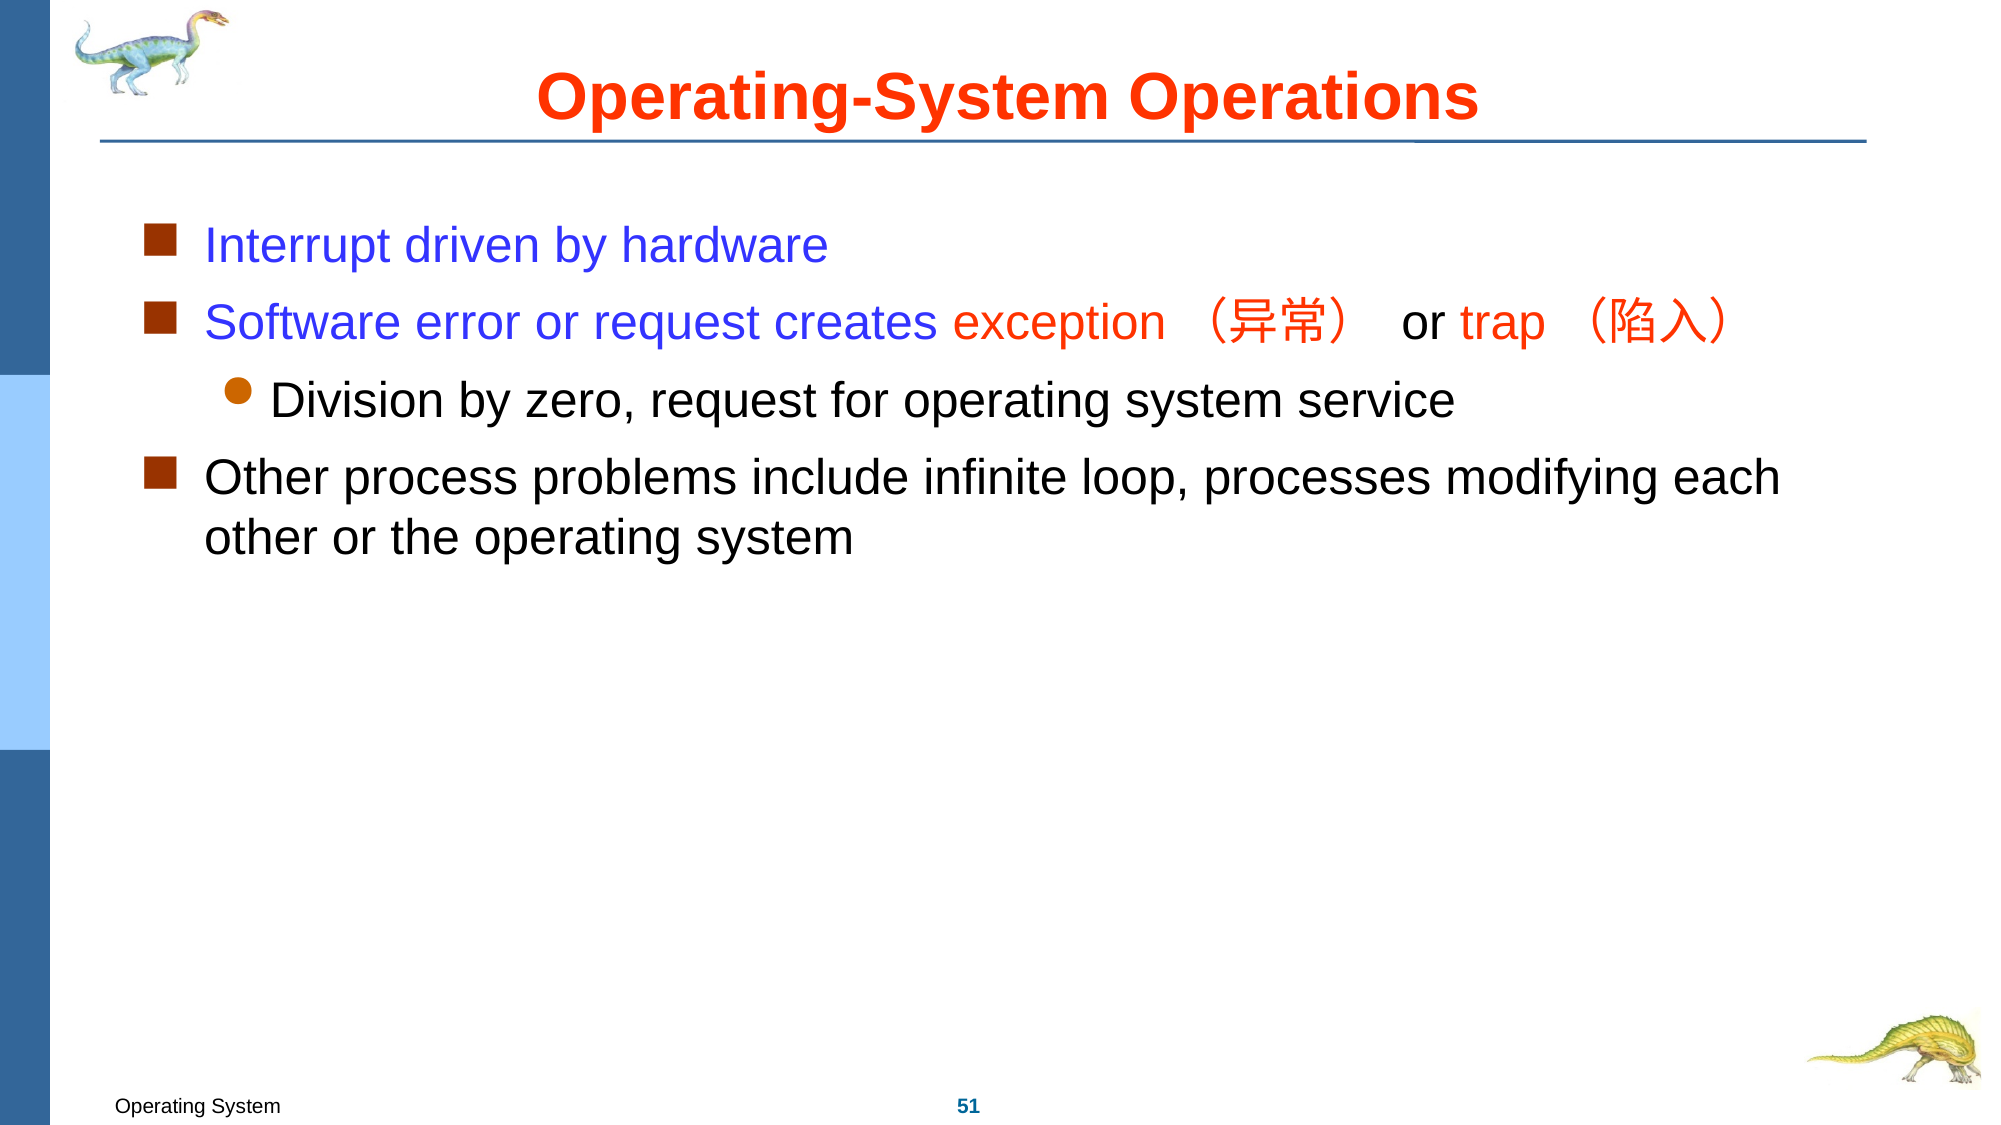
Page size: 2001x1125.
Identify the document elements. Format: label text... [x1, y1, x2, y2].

picture [1804, 1007, 1982, 1090]
list Interrupt driven by hardware Software error or request creates exception（异常） or trap（陷入） Division by zero, request for operating system service Other process problems include infinite loop, processes modifying each other or the operating system [132, 204, 1900, 948]
title Operating-System Operations [99, 45, 1900, 141]
picture [62, 0, 246, 105]
